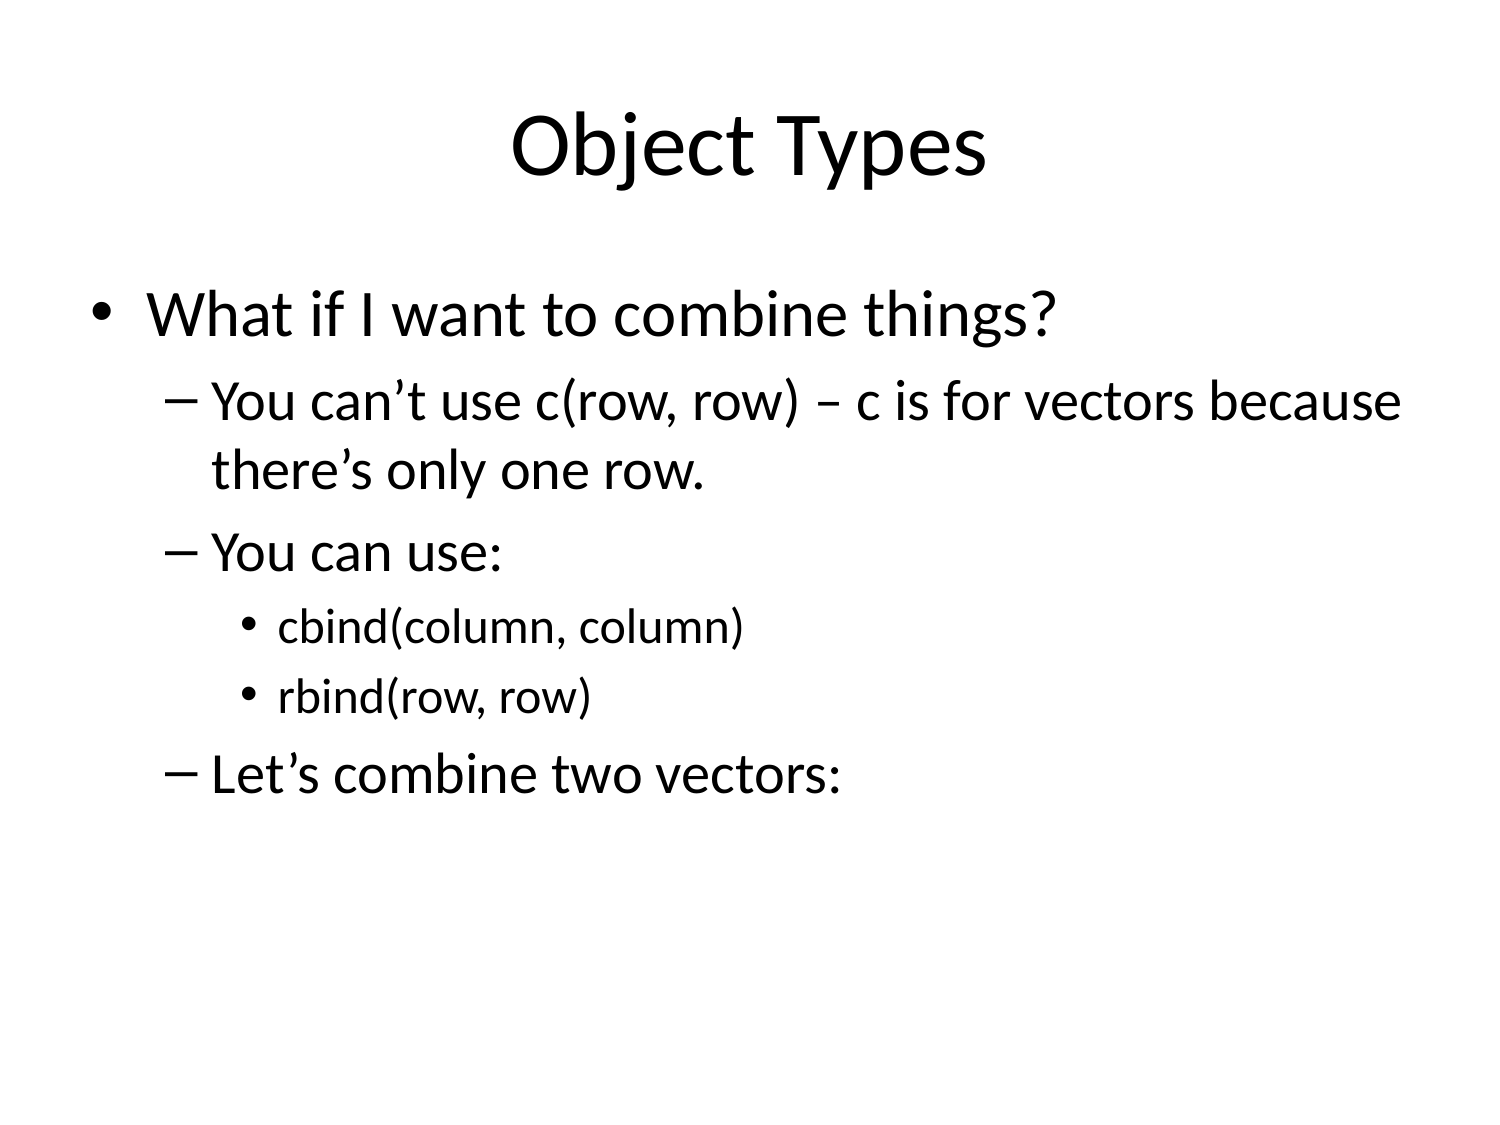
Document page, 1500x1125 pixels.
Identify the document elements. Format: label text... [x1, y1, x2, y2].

title Object Types [75, 45, 1425, 233]
list What if I want to combine things? You can’t use c(row, row) – c is for vectors because there’s only one row. You can use: cbind(column, column) rbind(row, row) Let’s combine two vectors: [75, 262, 1425, 1005]
